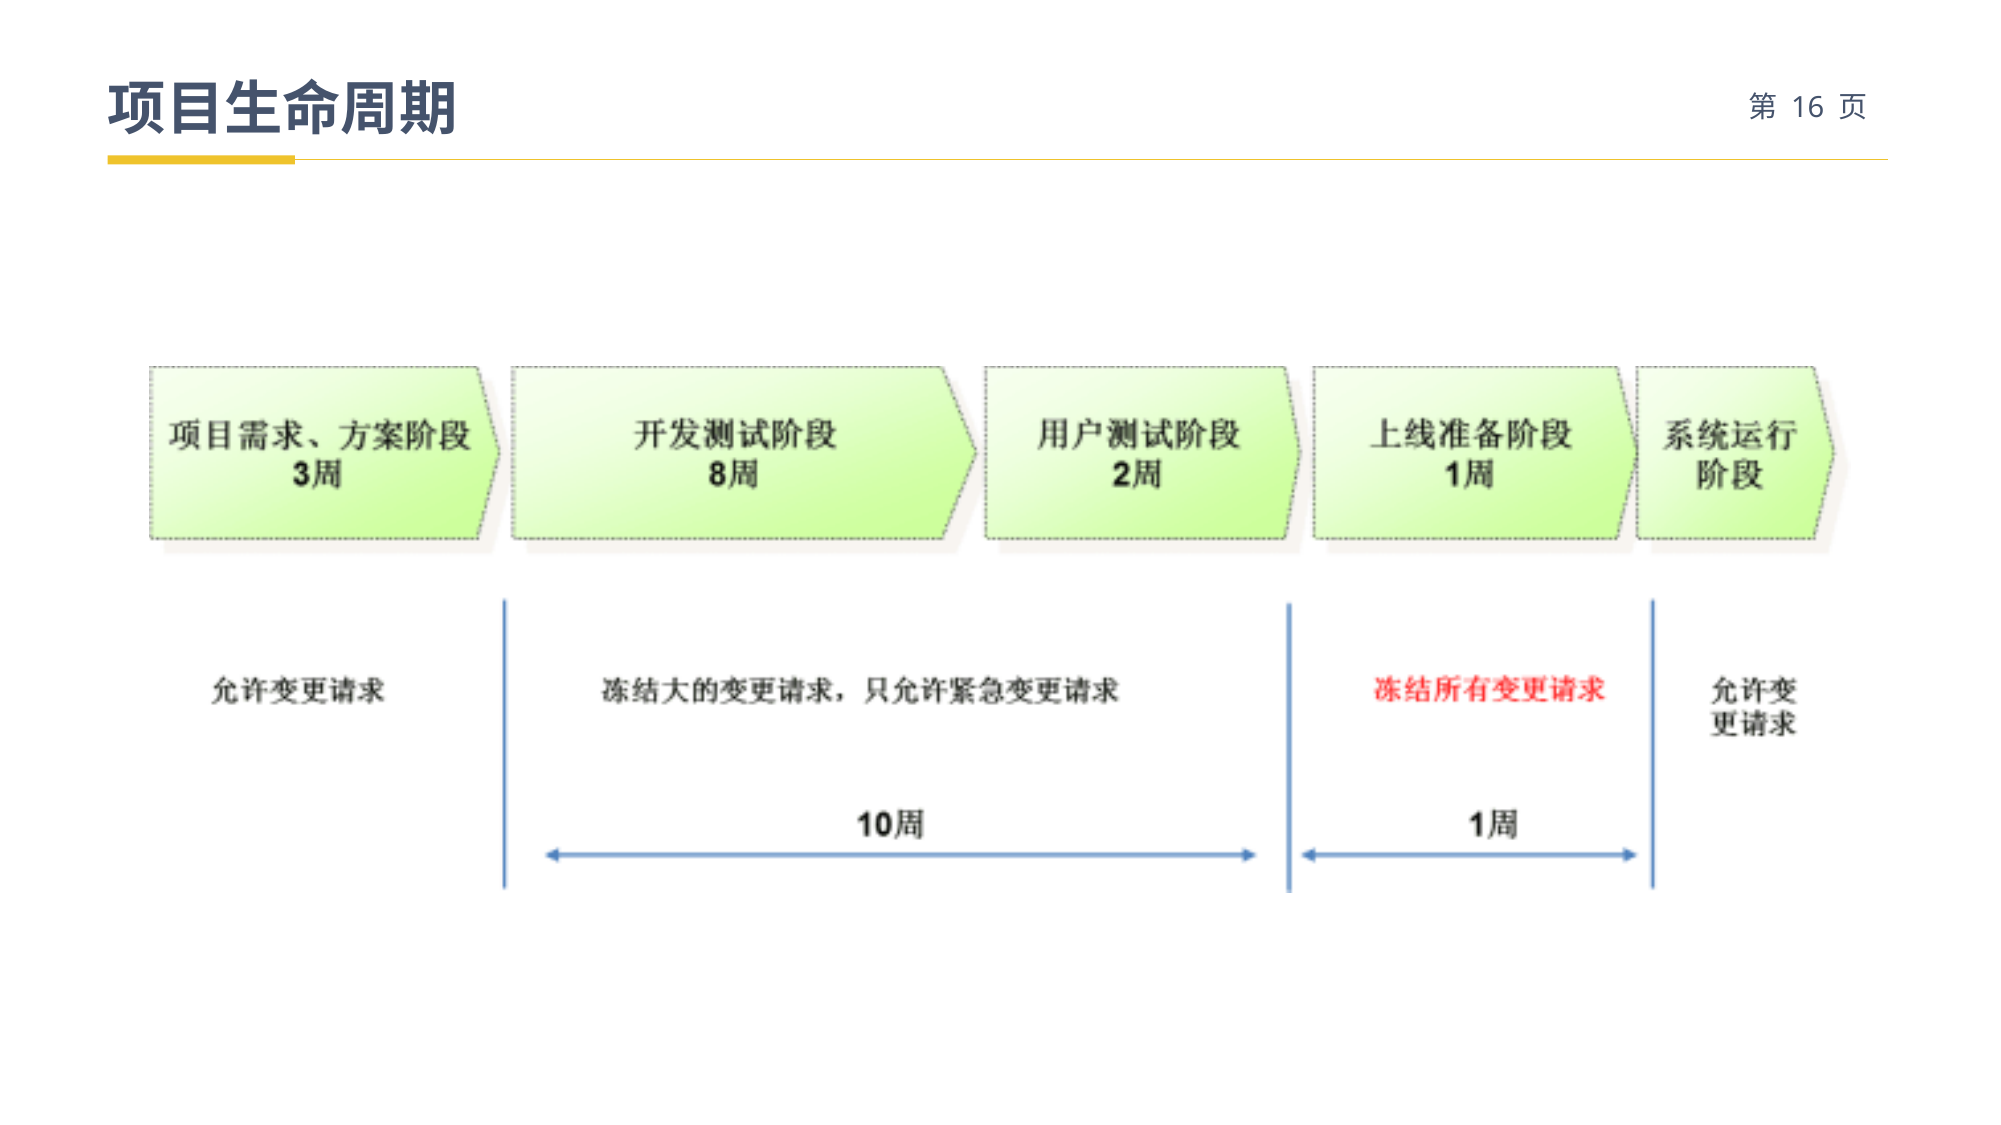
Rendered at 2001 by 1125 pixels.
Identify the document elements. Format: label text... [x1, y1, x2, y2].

picture [149, 366, 1851, 893]
text_box 项目生命周期 [93, 63, 473, 149]
